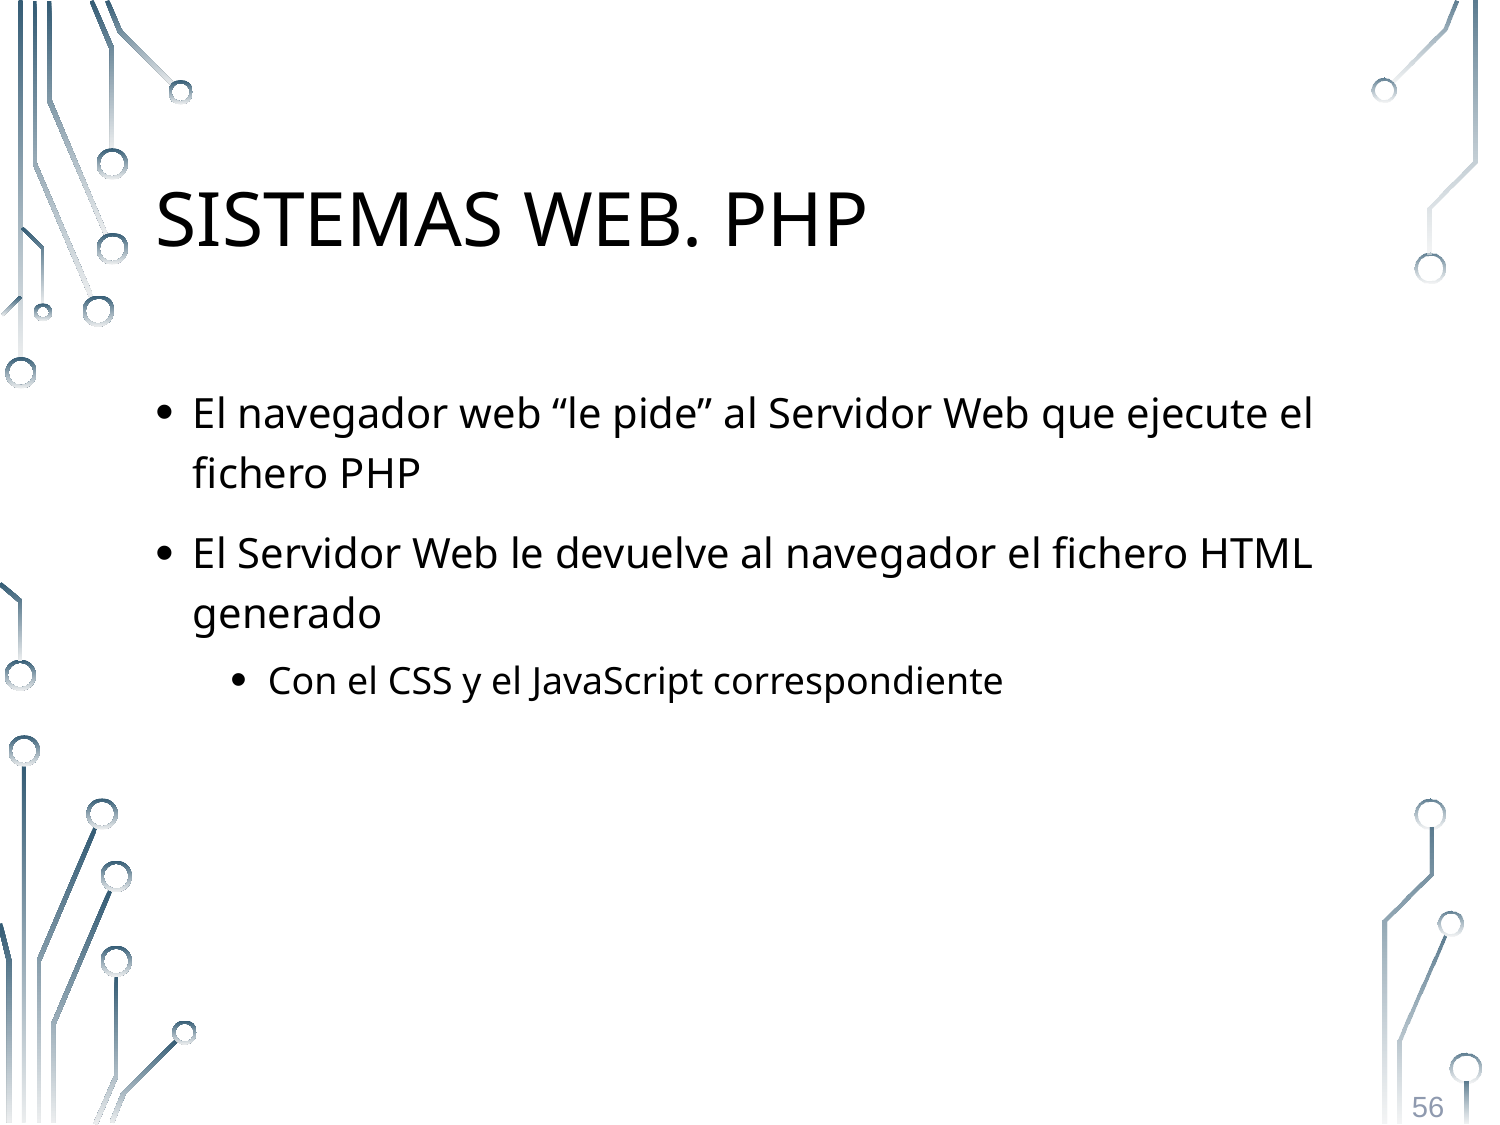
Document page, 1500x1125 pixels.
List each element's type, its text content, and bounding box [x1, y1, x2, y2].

list El navegador web “le pide” al Servidor Web que ejecute el fichero PHP El Servidor Web le devuelve al navegador el fichero HTML generado Con el CSS y el JavaScript correspondiente [140, 369, 1360, 1106]
title Sistemas Web. PHP [140, 101, 1360, 344]
